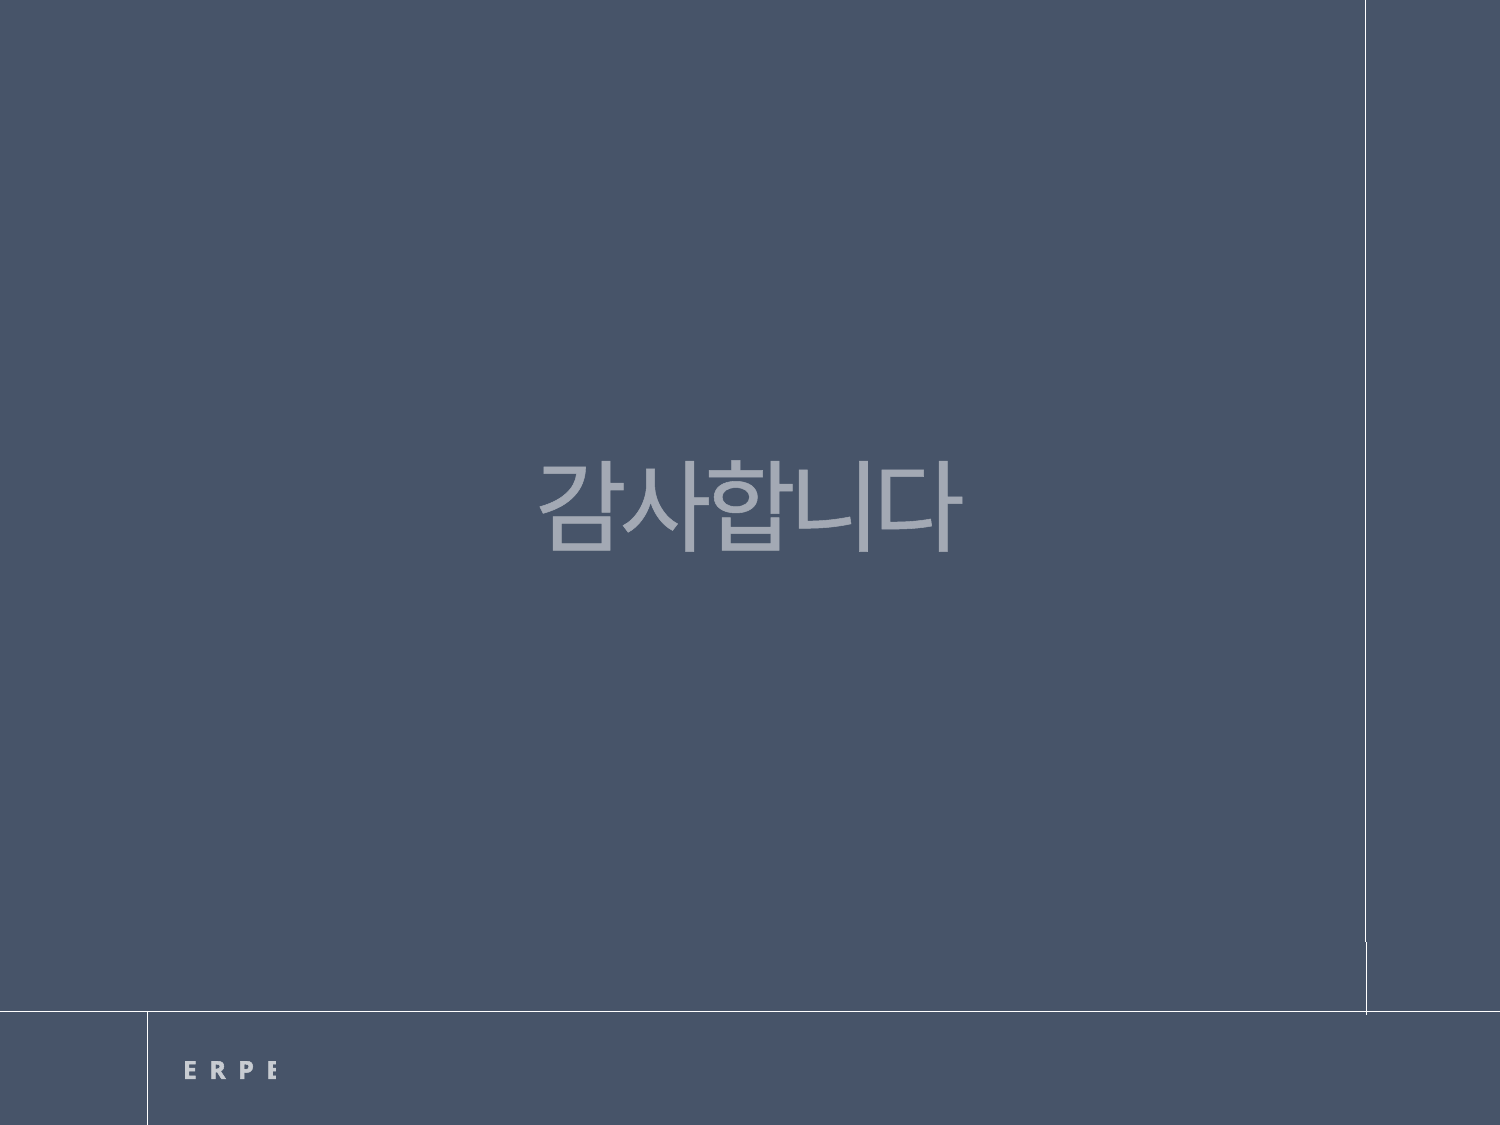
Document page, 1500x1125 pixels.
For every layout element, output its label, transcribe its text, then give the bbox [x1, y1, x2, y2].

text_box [0, 1011, 1500, 1092]
text_box 감사합니다 [486, 436, 1014, 579]
